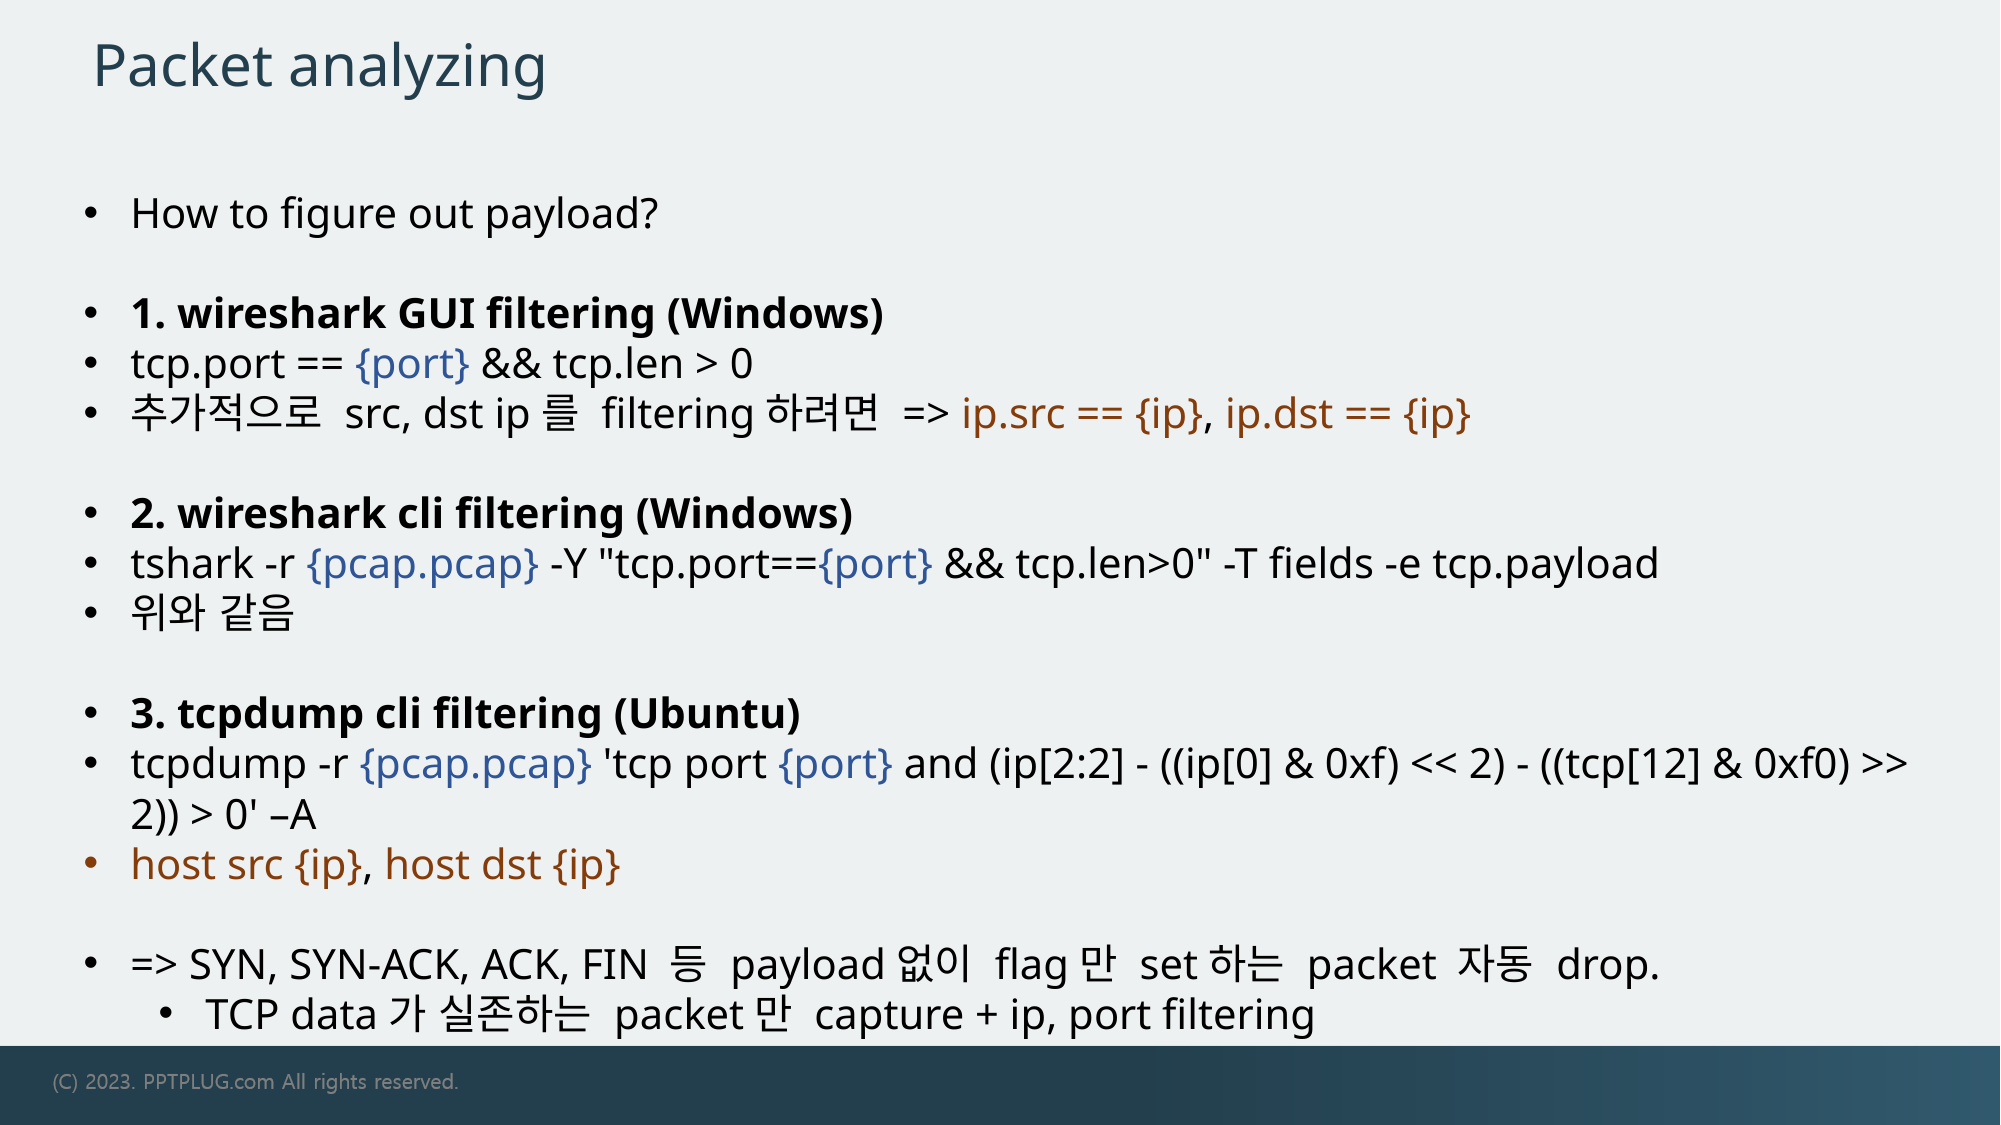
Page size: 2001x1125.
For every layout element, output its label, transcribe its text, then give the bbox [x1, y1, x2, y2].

title Packet analyzing [77, 28, 787, 107]
text_box How to figure out payload? 1. wireshark GUI filtering (Windows) tcp.port == {port} && tcp.len > 0 추가적으로 src, dst ip를 filtering하려면 => ip.src == {ip}, ip.dst == {ip} 2. wireshark cli filtering (Windows) tshark -r {pcap.pcap} -Y "tcp.port=={port} && tcp.len>0" -T fields -e tcp.payload 위와 같음 3. tcpdump cli filtering (Ubuntu) tcpdump -r {pcap.pcap} 'tcp port {port} and (ip[2:2] - ((ip[0] & 0xf) << 2) - ((tcp[12] & 0xf0) >> 2)) > 0' –A host src {ip}, host dst {ip} => SYN, SYN-ACK, ACK, FIN 등 payload없이 flag만 set하는 packet 자동 drop. TCP data가 실존하는 packet만 capture + ip, port filtering [68, 179, 1933, 1095]
picture [0, 0, 2000, 1125]
